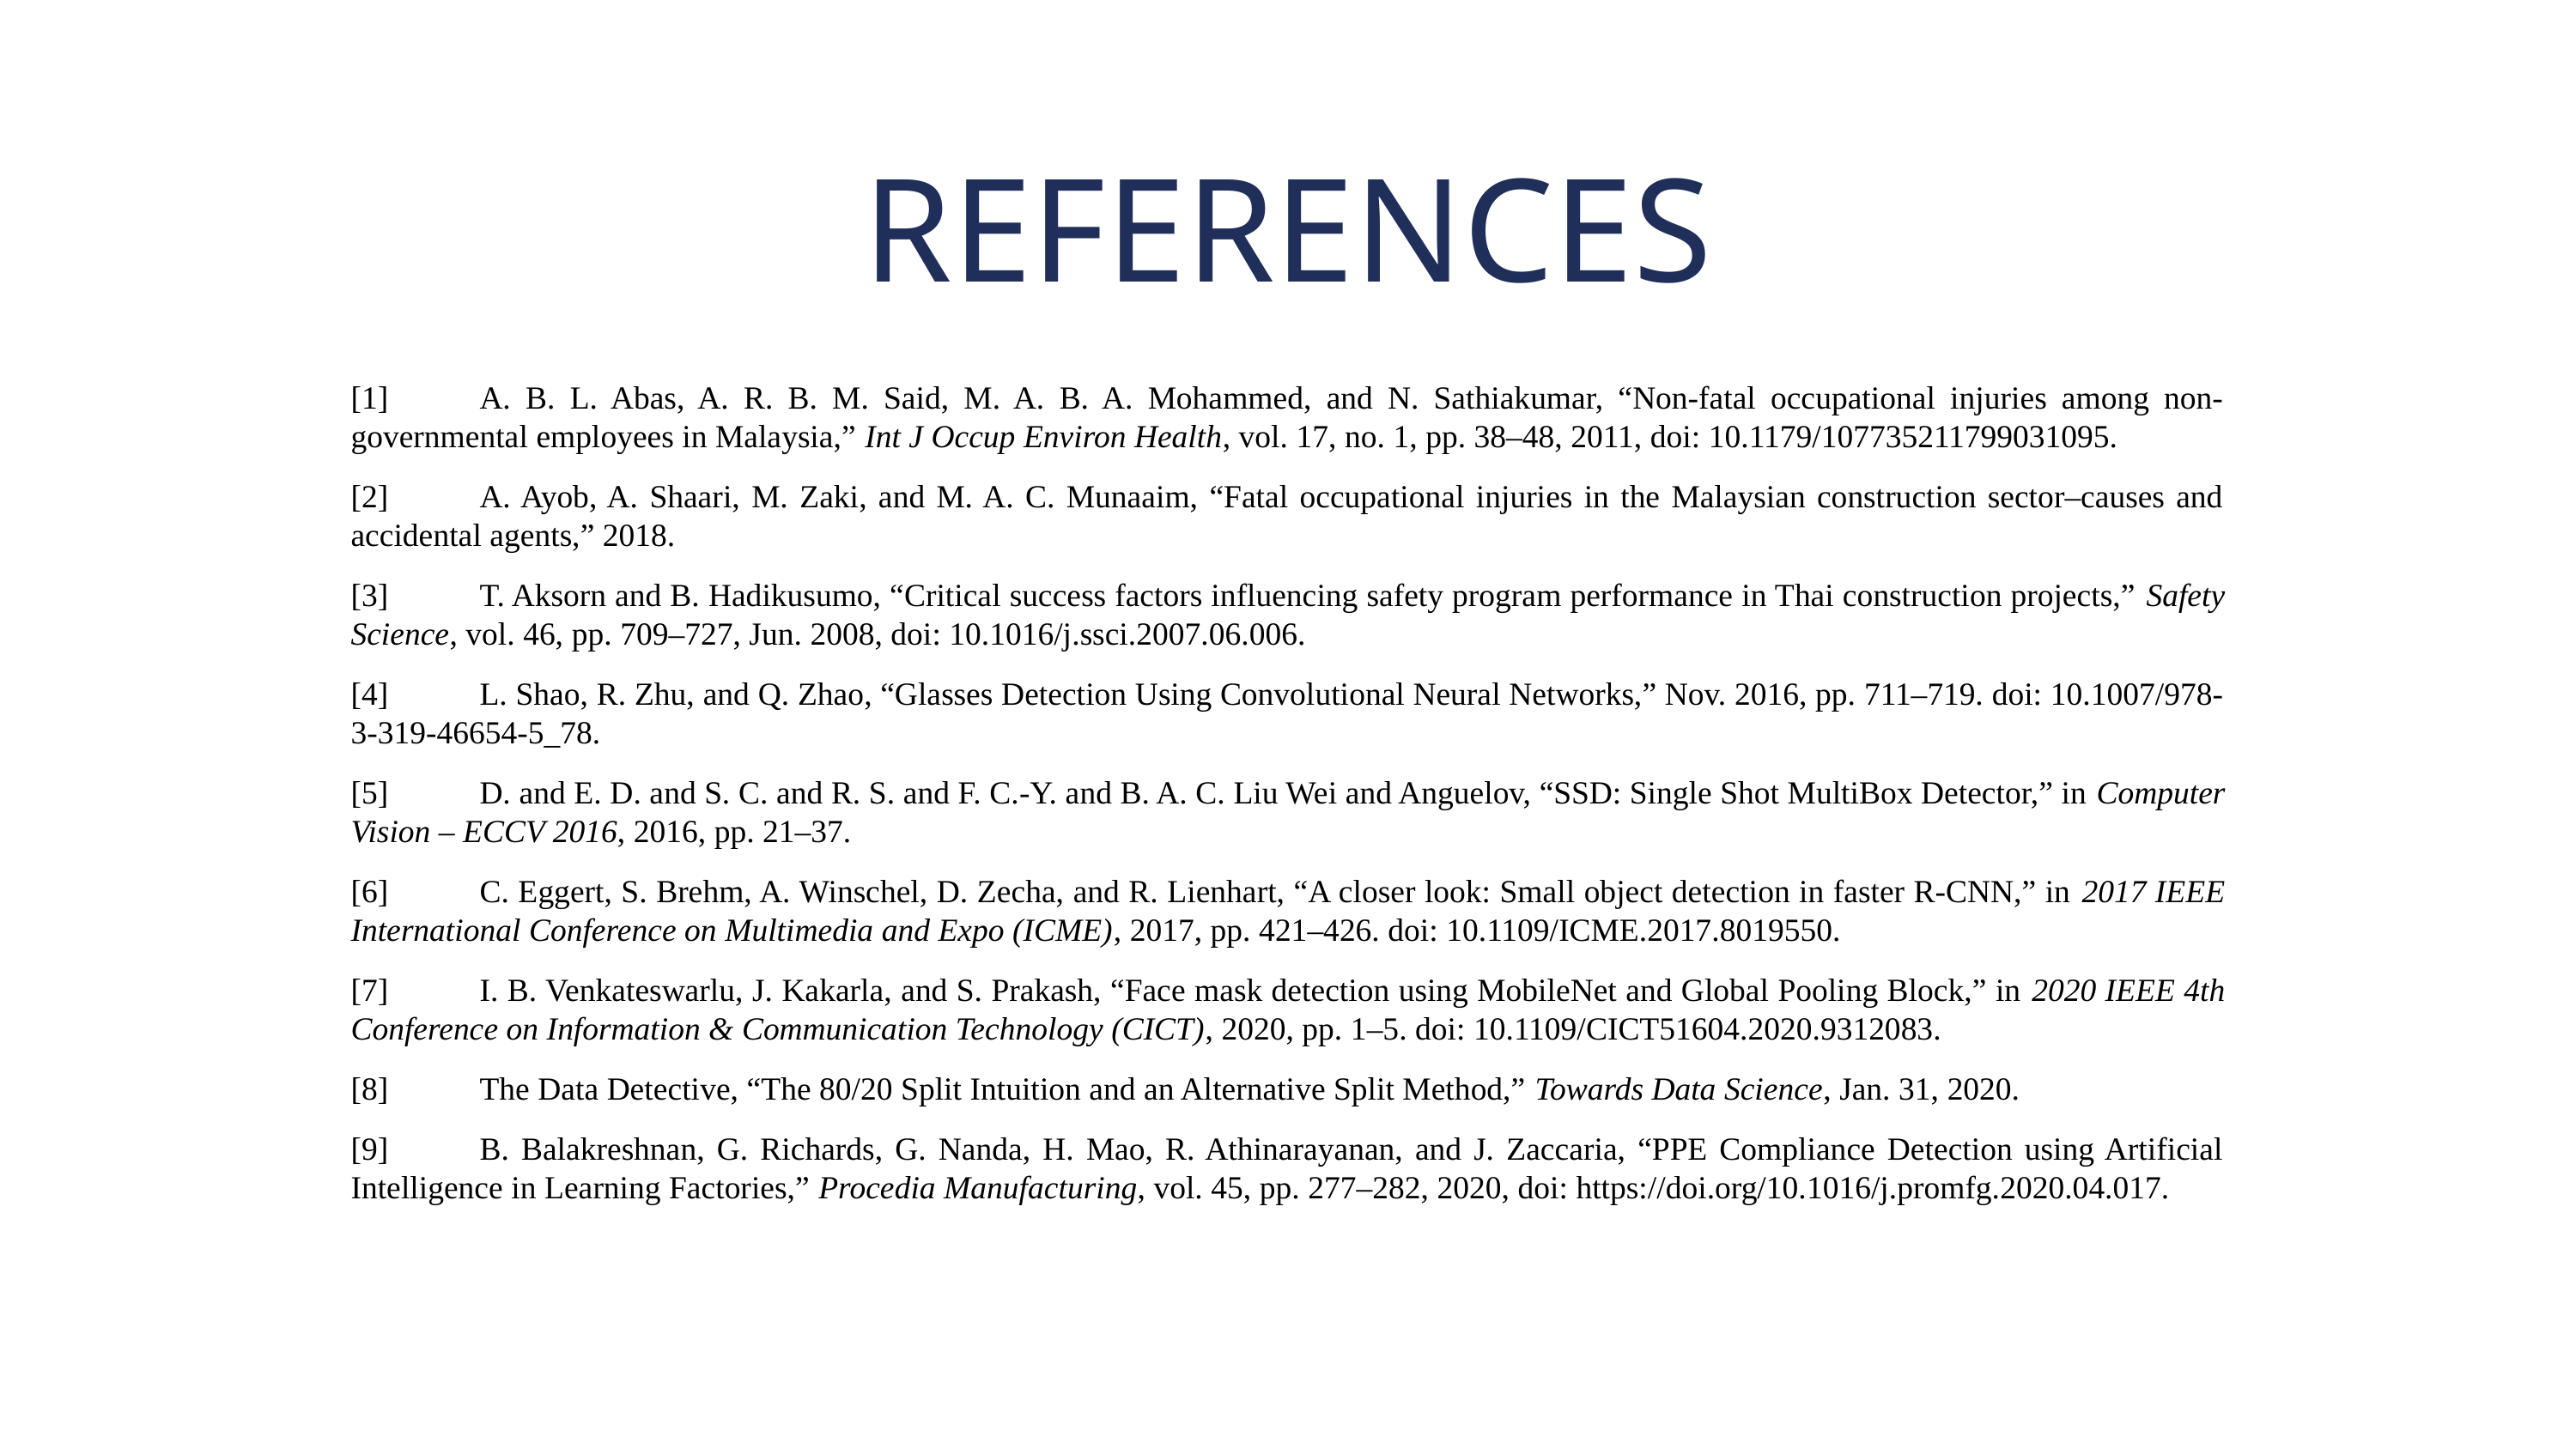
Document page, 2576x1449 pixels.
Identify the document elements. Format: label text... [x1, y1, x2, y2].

text_box REFERENCES [663, 153, 1913, 311]
text_box [1] A. B. L. Abas, A. R. B. M. Said, M. A. B. A. Mohammed, and N. Sathiakumar, “Non-fatal occupational injuries among non-governmental employees in Malaysia,” Int J Occup Environ Health, vol. 17, no. 1, pp. 38–48, 2011, doi: 10.1179/107735211799031095. [2] A. Ayob, A. Shaari, M. Zaki, and M. A. C. Munaaim, “Fatal occupational injuries in the Malaysian construction sector–causes and accidental agents,” 2018. [3] T. Aksorn and B. Hadikusumo, “Critical success factors influencing safety program performance in Thai construction projects,” Safety Science, vol. 46, pp. 709–727, Jun. 2008, doi: 10.1016/j.ssci.2007.06.006. [4] L. Shao, R. Zhu, and Q. Zhao, “Glasses Detection Using Convolutional Neural Networks,” Nov. 2016, pp. 711–719. doi: 10.1007/978-3-319-46654-5_78. [5] D. and E. D. and S. C. and R. S. and F. C.-Y. and B. A. C. Liu Wei and Anguelov, “SSD: Single Shot MultiBox Detector,” in Computer Vision – ECCV 2016, 2016, pp. 21–37. [6] C. Eggert, S. Brehm, A. Winschel, D. Zecha, and R. Lienhart, “A closer look: Small object detection in faster R-CNN,” in 2017 IEEE International Conference on Multimedia and Expo (ICME), 2017, pp. 421–426. doi: 10.1109/ICME.2017.8019550. [7] I. B. Venkateswarlu, J. Kakarla, and S. Prakash, “Face mask detection using MobileNet and Global Pooling Block,” in 2020 IEEE 4th Conference on Information & Communication Technology (CICT), 2020, pp. 1–5. doi: 10.1109/CICT51604.2020.9312083. [8] The Data Detective, “The 80/20 Split Intuition and an Alternative Split Method,” Towards Data Science, Jan. 31, 2020. [9] B. Balakreshnan, G. Richards, G. Nanda, H. Mao, R. Athinarayanan, and J. Zaccaria, “PPE Compliance Detection using Artificial Intelligence in Learning Factories,” Procedia Manufacturing, vol. 45, pp. 277–282, 2020, doi: https://doi.org/10.1016/j.promfg.2020.04.017. [337, 370, 2239, 1212]
